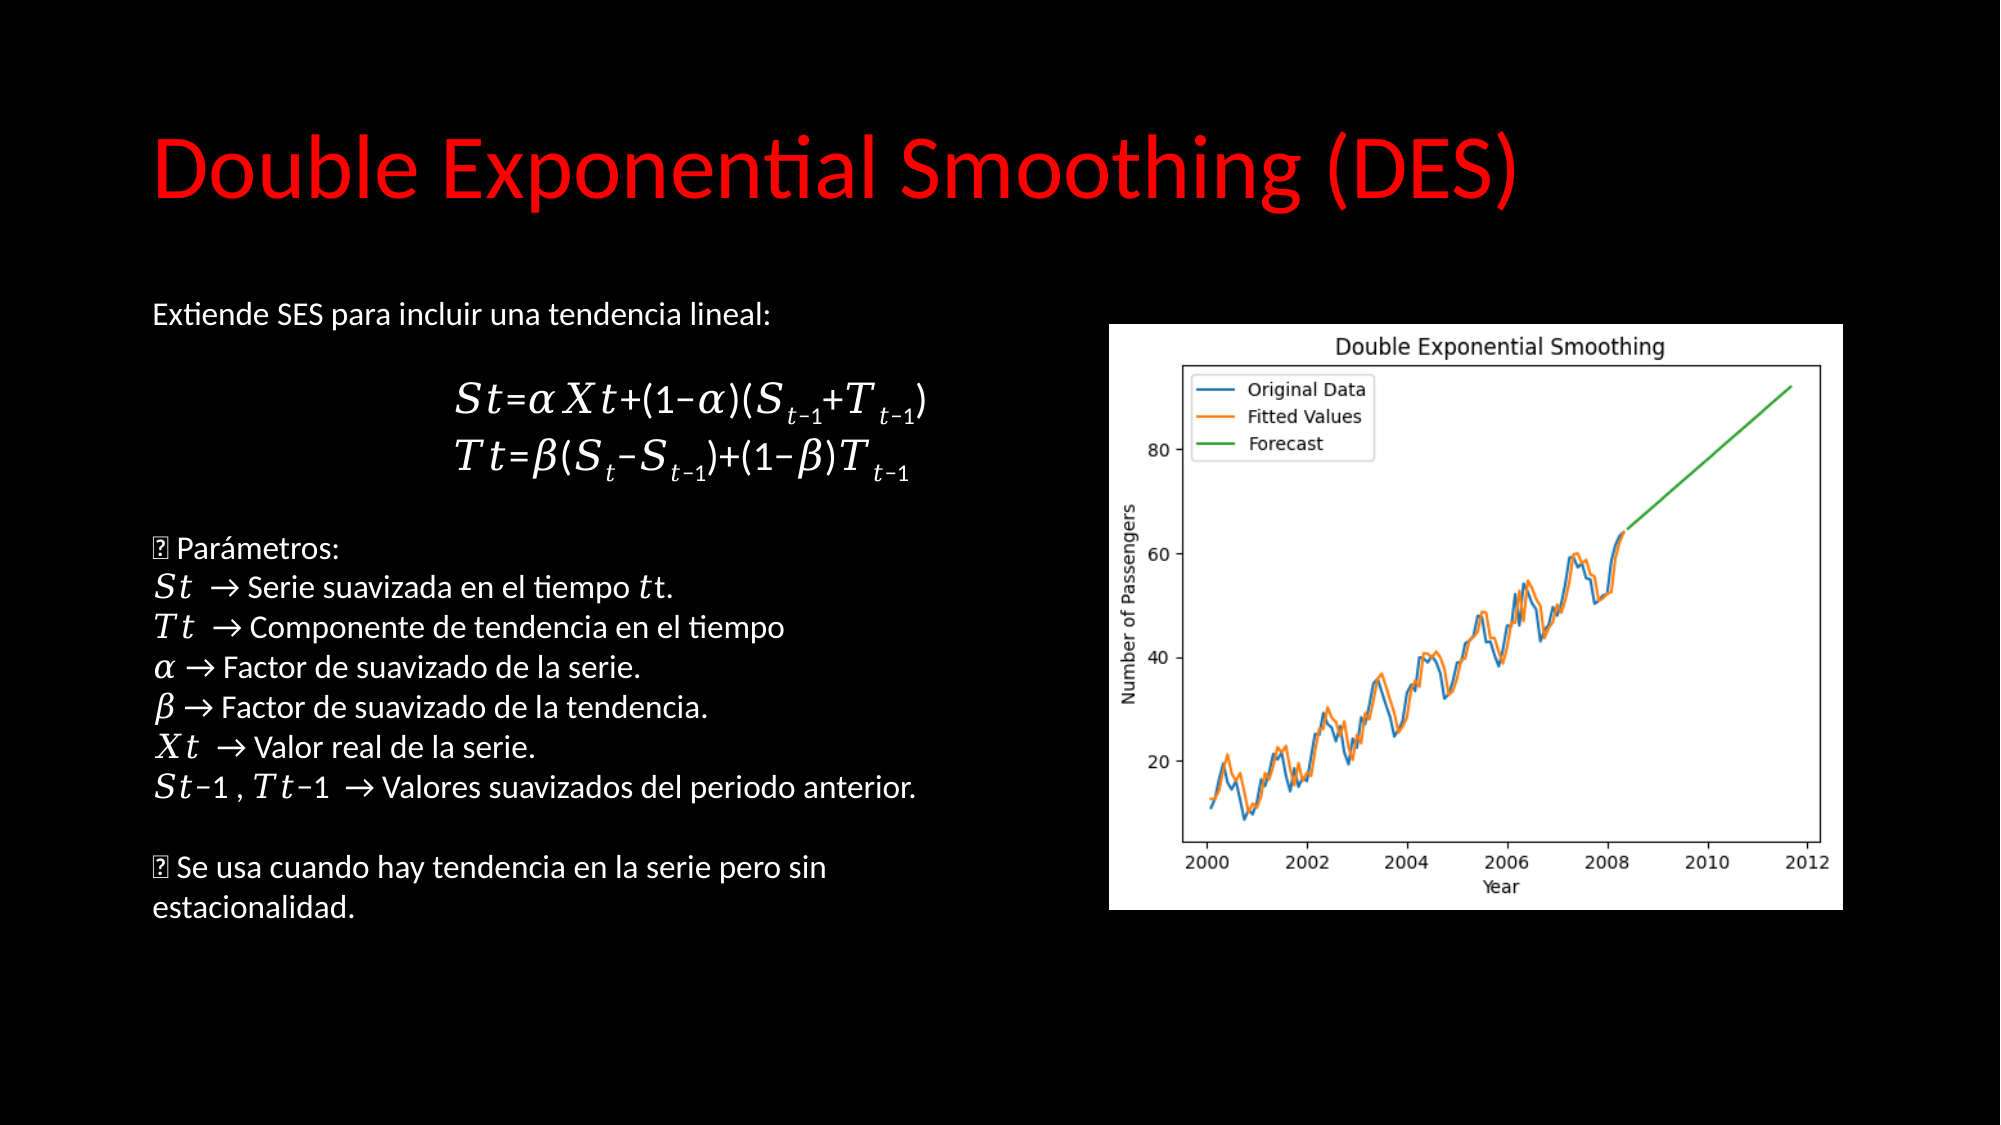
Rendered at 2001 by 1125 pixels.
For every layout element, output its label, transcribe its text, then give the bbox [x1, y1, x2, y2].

text_box Extiende SES para incluir una tendencia lineal: 𝑆𝑡=𝛼𝑋𝑡+(1−𝛼)(𝑆𝑡−1+𝑇𝑡−1) 𝑇𝑡=𝛽(𝑆𝑡−𝑆𝑡−1)+(1−𝛽)𝑇𝑡−1 📌 Parámetros: 𝑆𝑡​ → Serie suavizada en el tiempo 𝑡t. 𝑇𝑡​ → Componente de tendencia en el tiempo 𝛼 → Factor de suavizado de la serie. 𝛽 → Factor de suavizado de la tendencia. 𝑋𝑡​ → Valor real de la serie. 𝑆𝑡−1 , 𝑇𝑡−1​ → Valores suavizados del periodo anterior. 💡 Se usa cuando hay tendencia en la serie pero sin estacionalidad. [137, 277, 1030, 990]
title Double Exponential Smoothing (DES) [137, 59, 1863, 278]
picture [1108, 324, 1844, 910]
